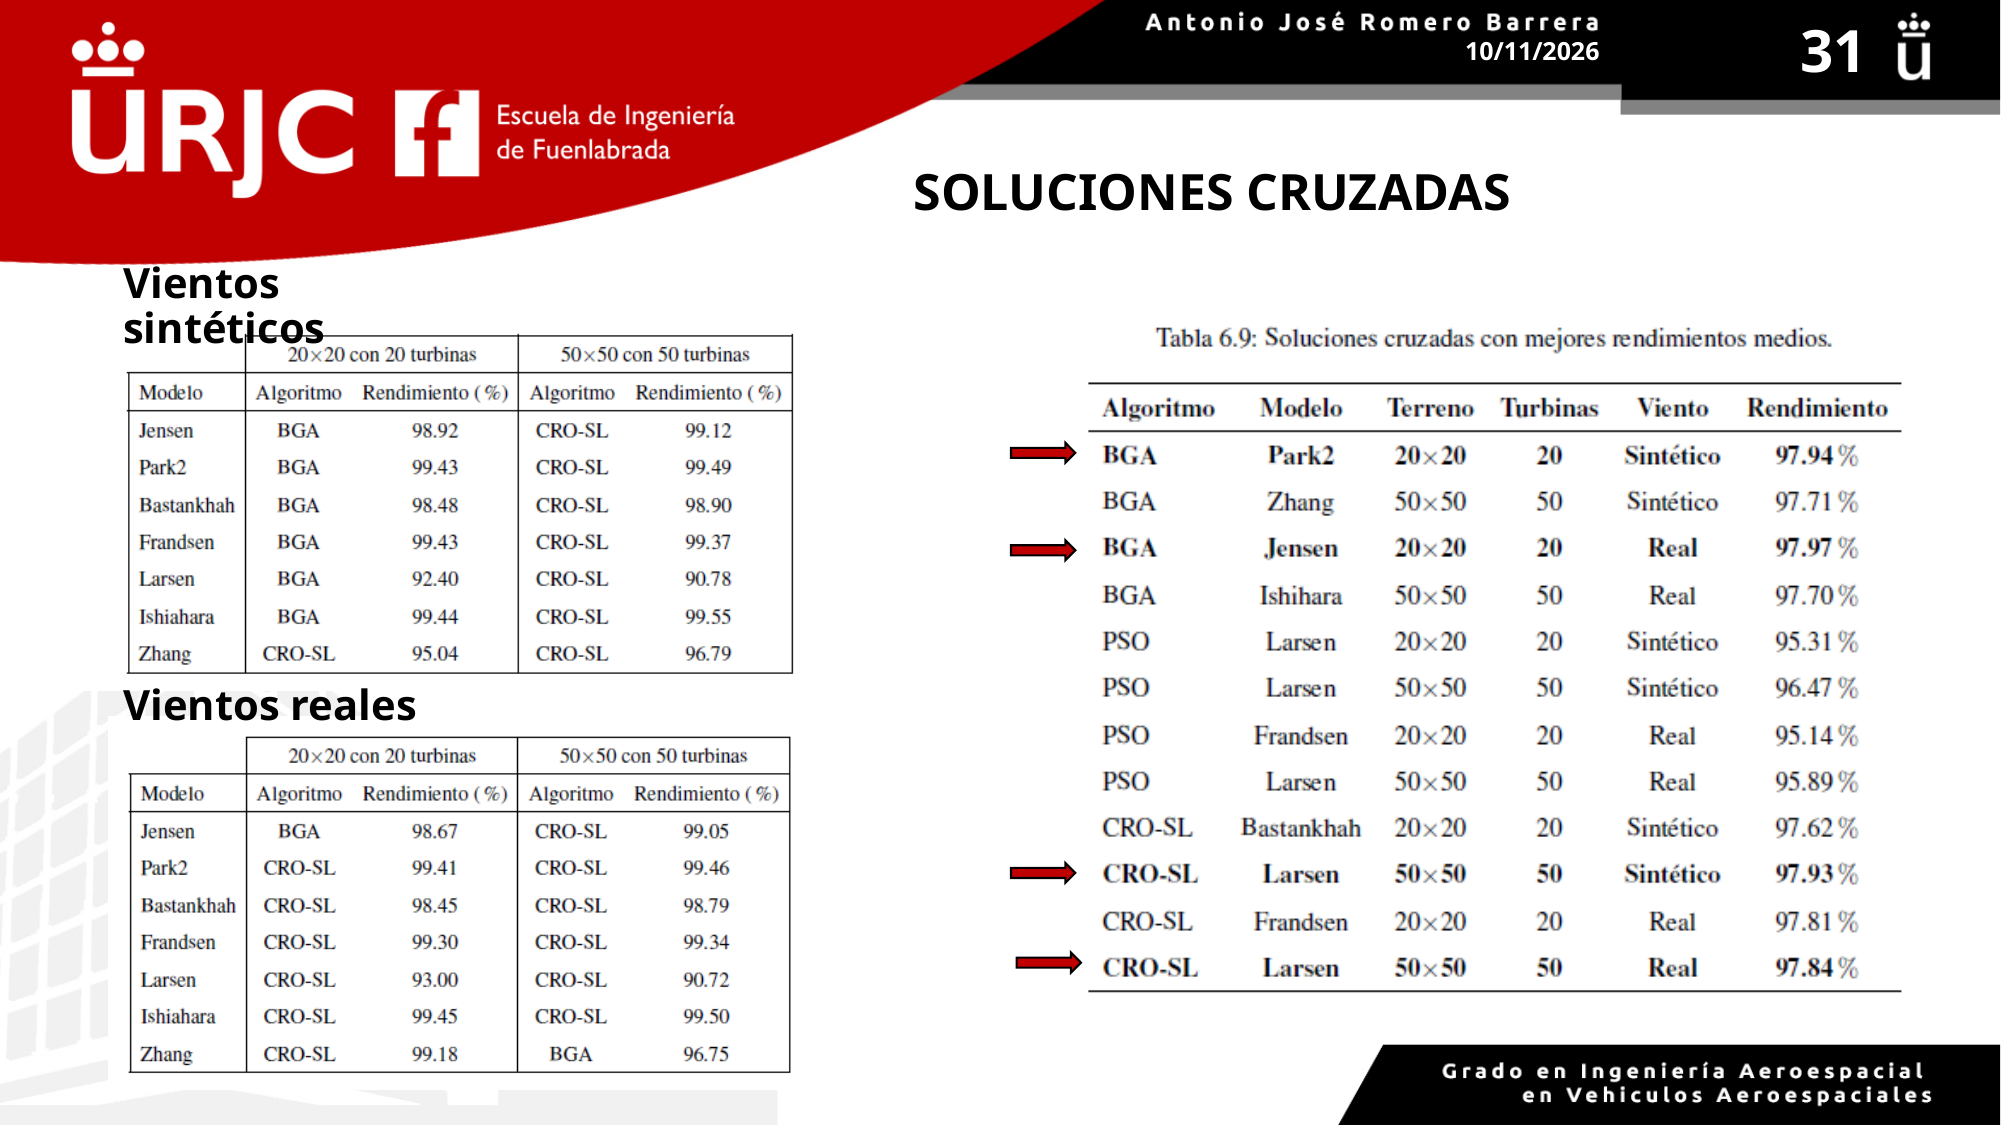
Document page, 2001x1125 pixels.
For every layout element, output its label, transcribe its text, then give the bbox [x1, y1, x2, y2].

text_box Vientos reales [108, 691, 506, 716]
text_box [1010, 442, 1081, 973]
picture [0, 0, 2001, 1125]
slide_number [1444, 22, 1615, 83]
slide_number 31 [1726, 23, 1883, 84]
text_box Vientos sintéticos [108, 244, 506, 316]
title SOLUCIONES CRUZADAS [898, 130, 1984, 258]
